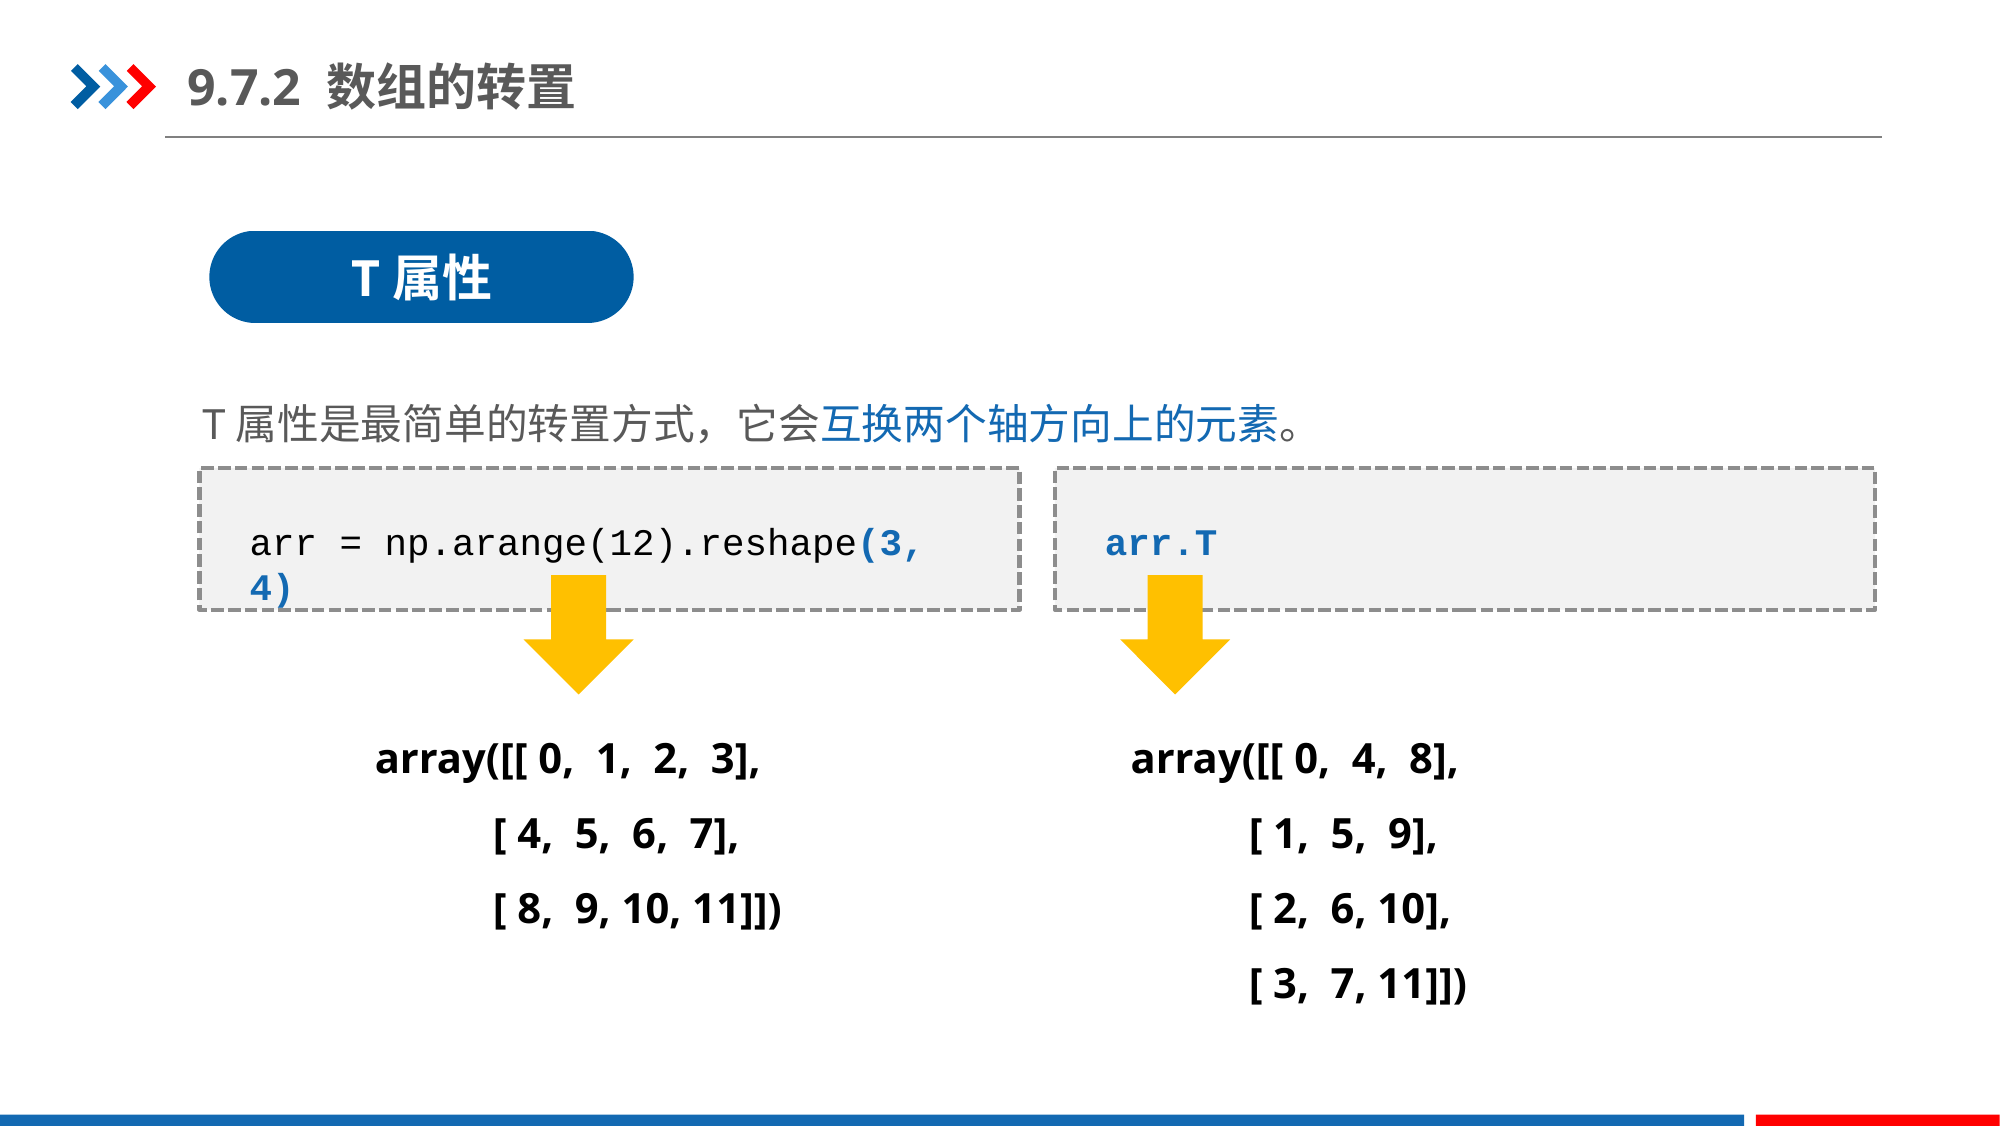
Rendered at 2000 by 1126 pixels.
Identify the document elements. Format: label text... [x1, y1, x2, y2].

text_box array([[ 0, 4, 8], [ 1, 5, 9], [ 2, 6, 10], [ 3, 7, 11]]) [1115, 699, 1567, 1015]
text_box array([[ 0, 1, 2, 3], [ 4, 5, 6, 7], [ 8, 9, 10, 11]]) [360, 699, 798, 940]
text_box [521, 572, 636, 697]
text_box [1118, 572, 1233, 697]
text_box T属性 [207, 228, 636, 326]
text_box 9.7.2 数组的转置 [187, 43, 1024, 127]
text_box [197, 466, 1022, 612]
text_box arr.T [1090, 510, 1840, 571]
text_box [1053, 466, 1877, 612]
text_box T属性是最简单的转置方式，它会互换两个轴方向上的元素。 [187, 365, 1355, 455]
text_box arr = np.arange(12).reshape(3, 4) [234, 510, 985, 616]
